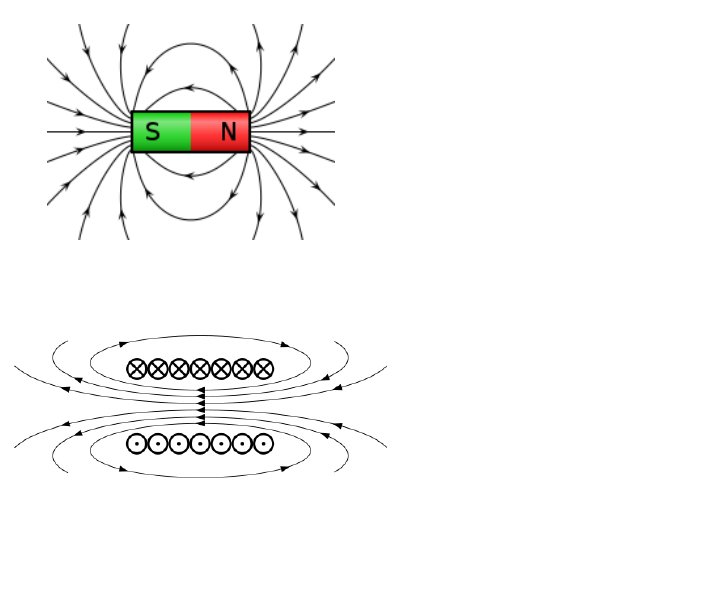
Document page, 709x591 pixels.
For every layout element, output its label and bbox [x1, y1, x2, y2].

picture [14, 334, 388, 478]
picture [47, 23, 335, 241]
